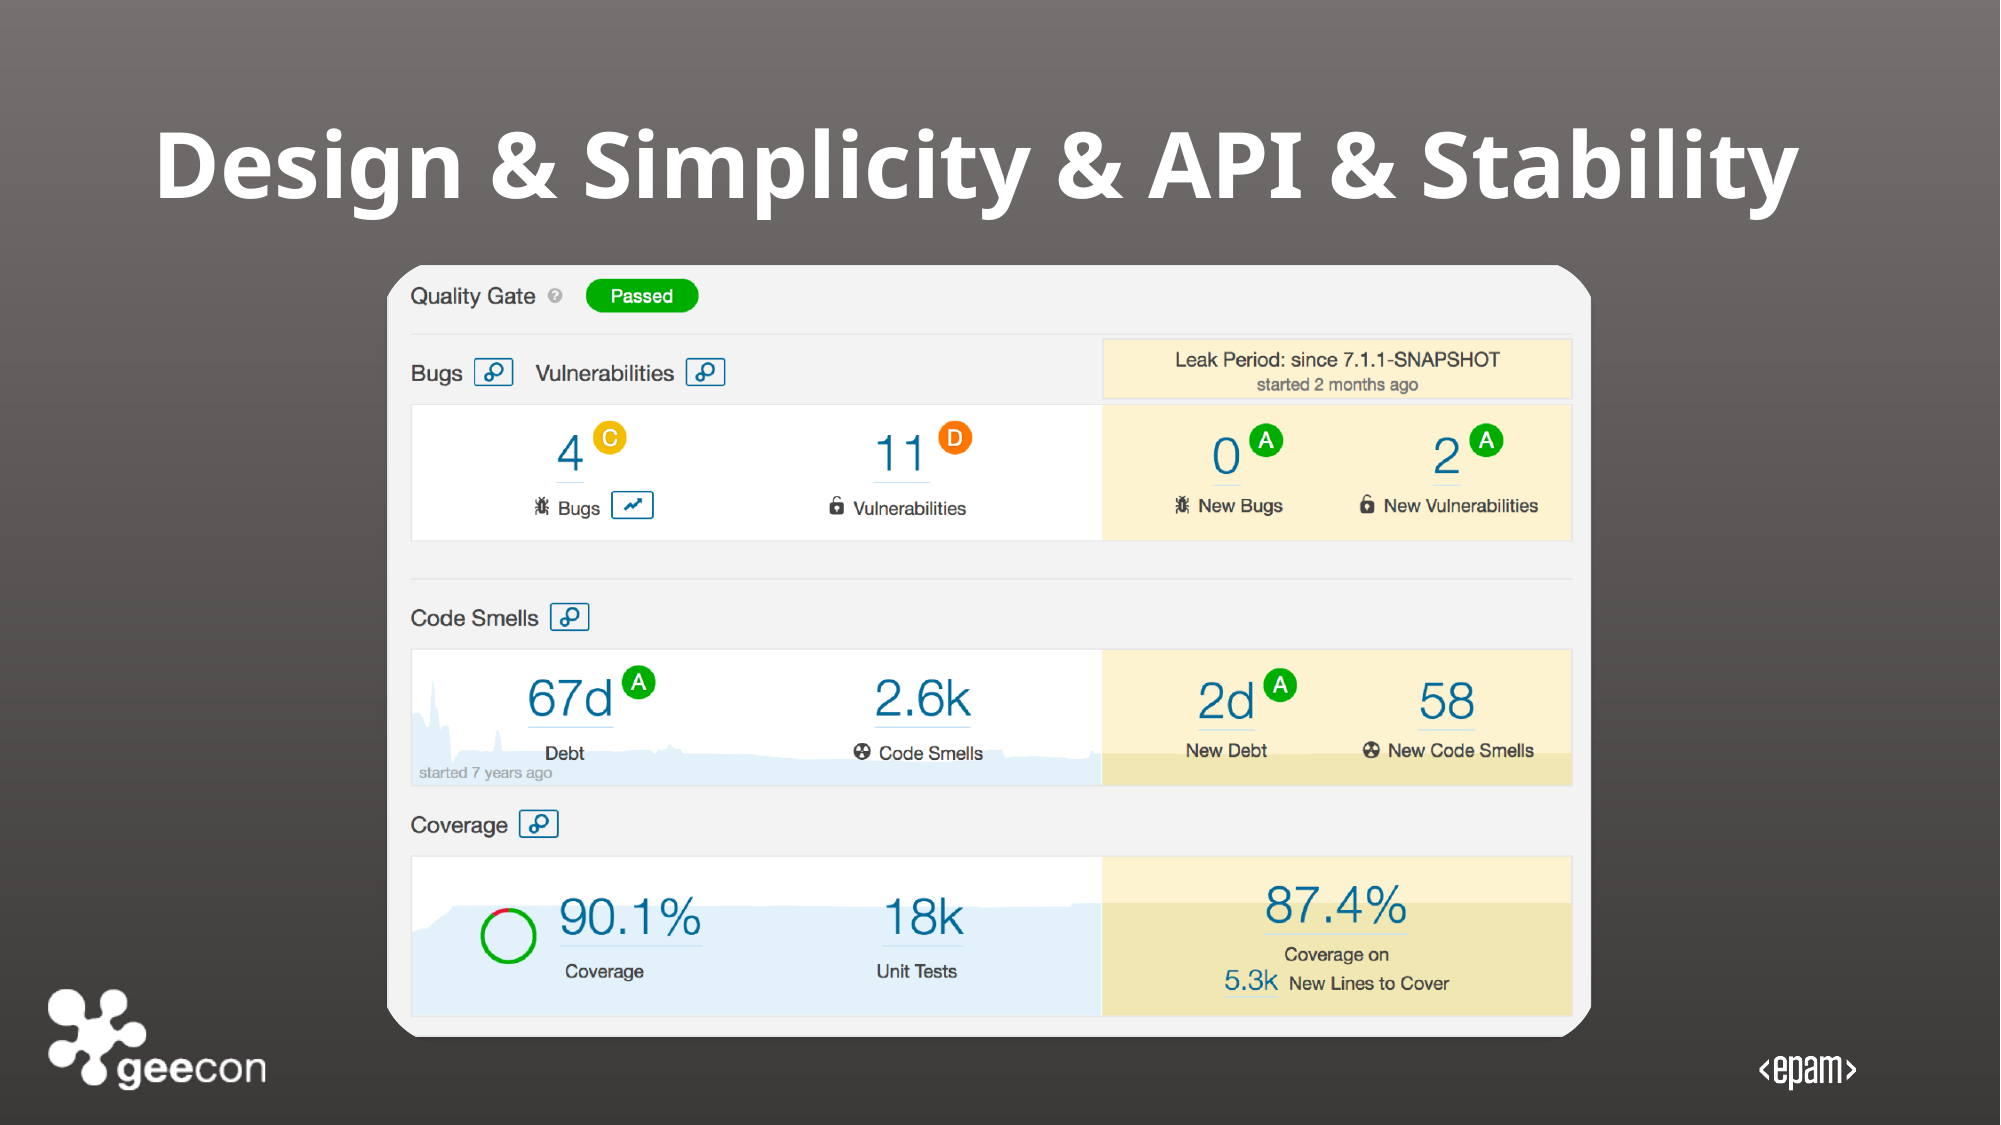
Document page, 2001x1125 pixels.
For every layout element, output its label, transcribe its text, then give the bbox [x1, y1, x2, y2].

picture [1752, 1052, 1863, 1094]
picture [380, 259, 1598, 1045]
title Design & Simplicity & API & Stability [137, 59, 1863, 278]
picture [45, 986, 269, 1094]
